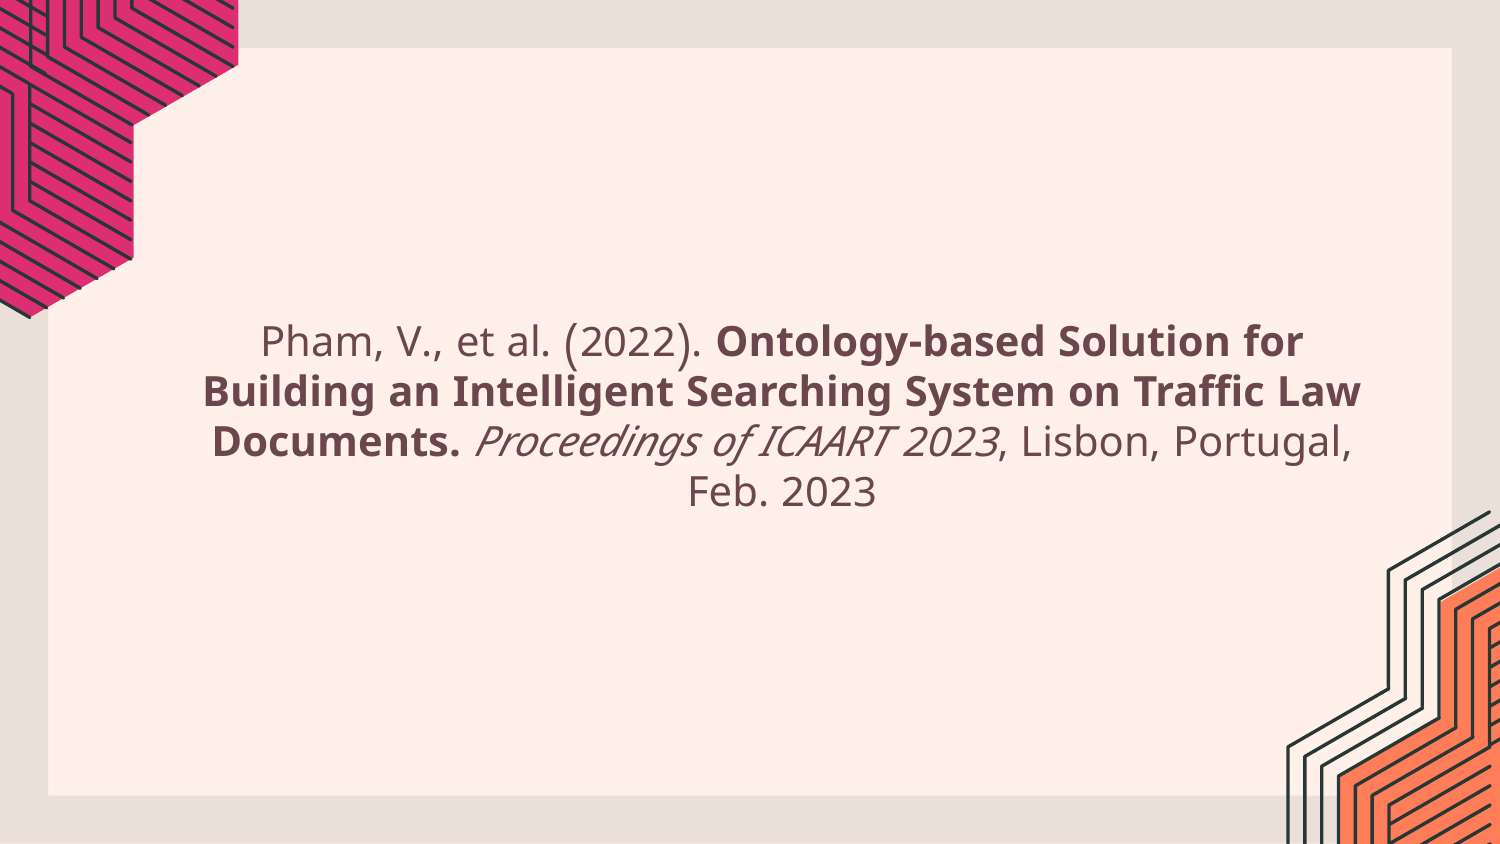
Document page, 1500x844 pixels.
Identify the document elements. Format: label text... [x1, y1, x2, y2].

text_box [0, 0, 239, 320]
title Pham, V., et al. (2022). Ontology-based Solution for Building an Intelligent Searching System on Traffic Law Documents. Proceedings of ICAART 2023, Lisbon, Portugal, Feb. 2023 [182, 229, 1382, 600]
